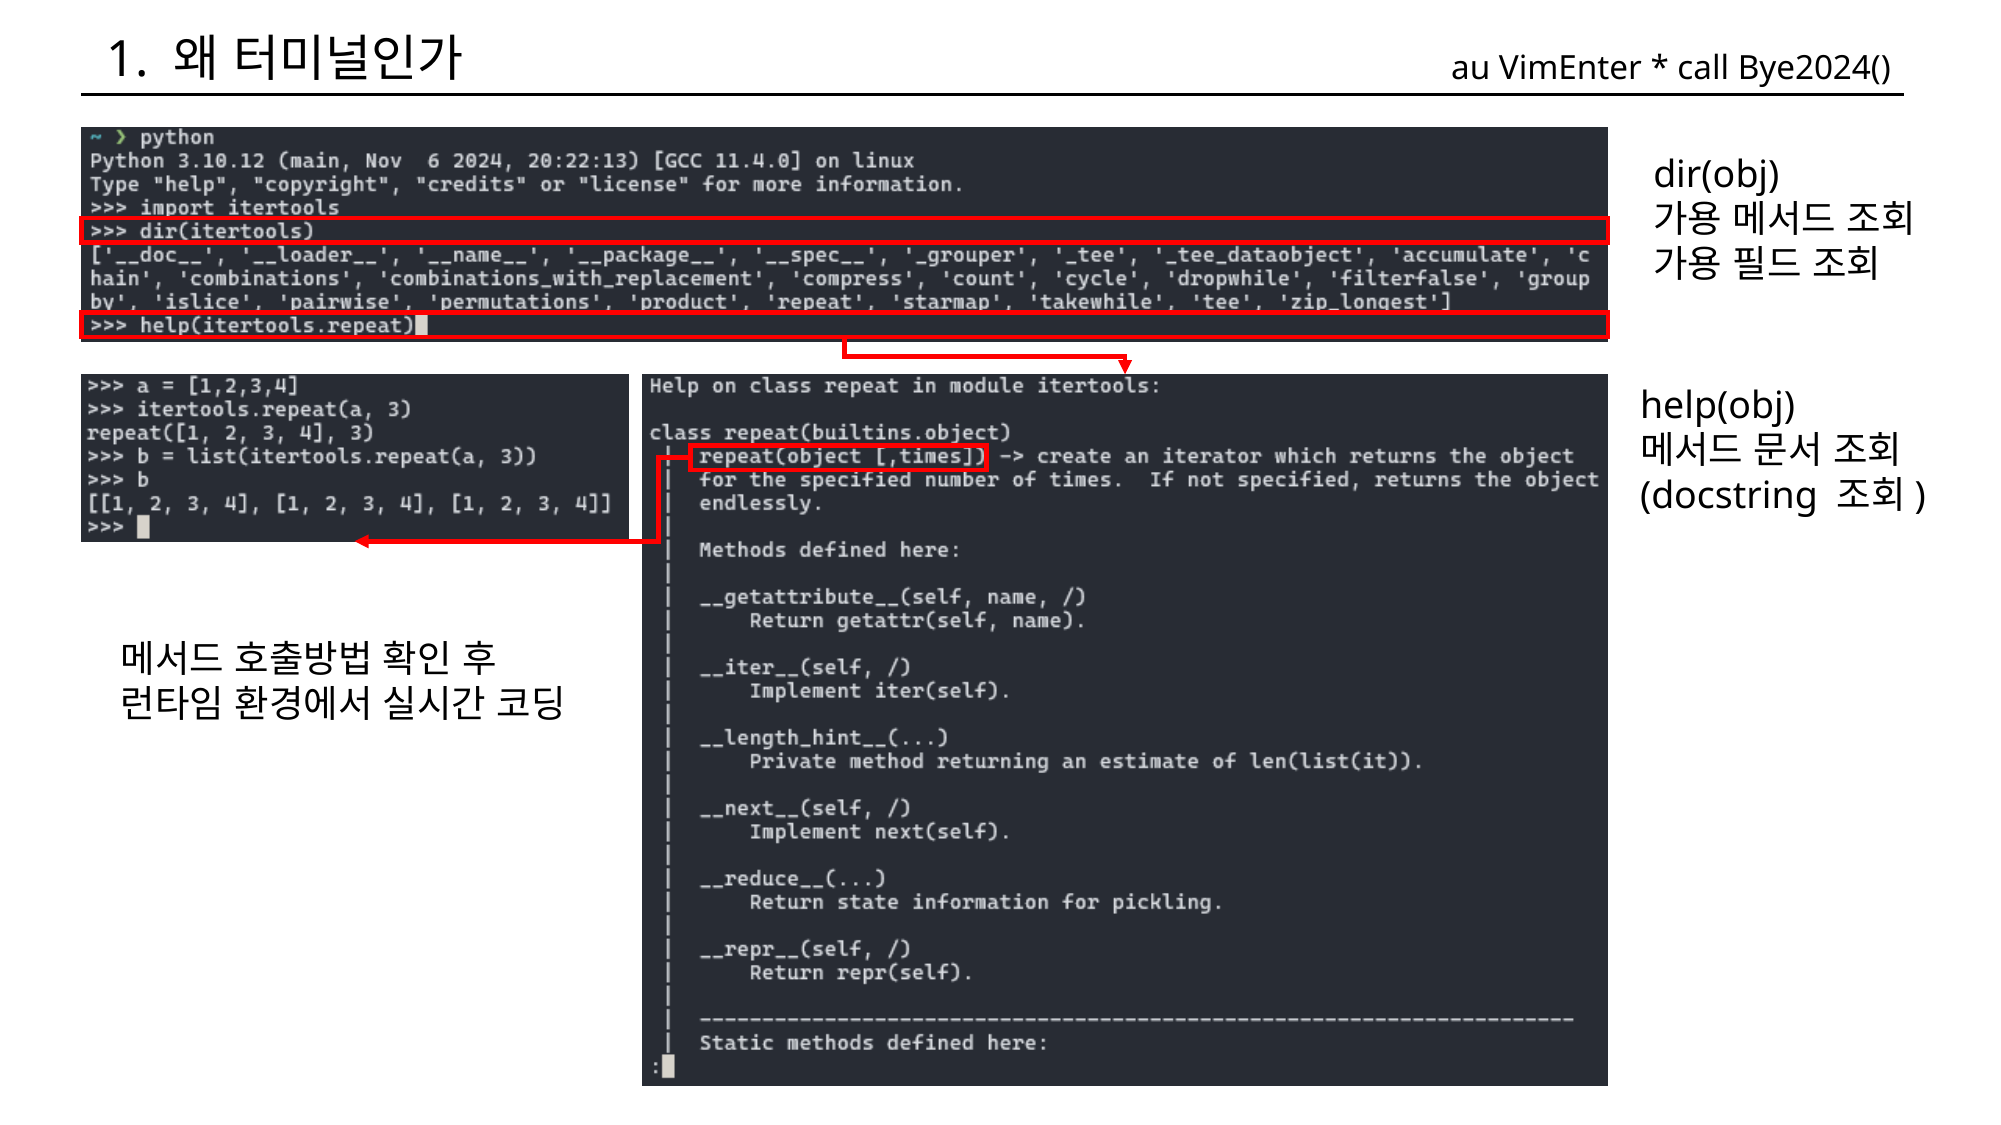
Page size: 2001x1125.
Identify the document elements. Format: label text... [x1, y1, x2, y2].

picture [641, 373, 1609, 1086]
text_box help(obj) 메서드 문서 조회 (docstring 조회) [1625, 374, 1941, 524]
picture [80, 373, 629, 542]
text_box 메서드 호출방법 확인 후 런타임 환경에서 실시간 코딩 [105, 627, 582, 733]
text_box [354, 457, 692, 542]
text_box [965, 214, 1004, 497]
text_box 1. 왜 터미널인가 [91, 18, 479, 93]
text_box dir(obj) 가용 메서드 조회 가용 필드 조회 [1638, 142, 1931, 292]
text_box au VimEnter * call Bye2024() [1436, 38, 1907, 94]
picture [80, 126, 1609, 342]
